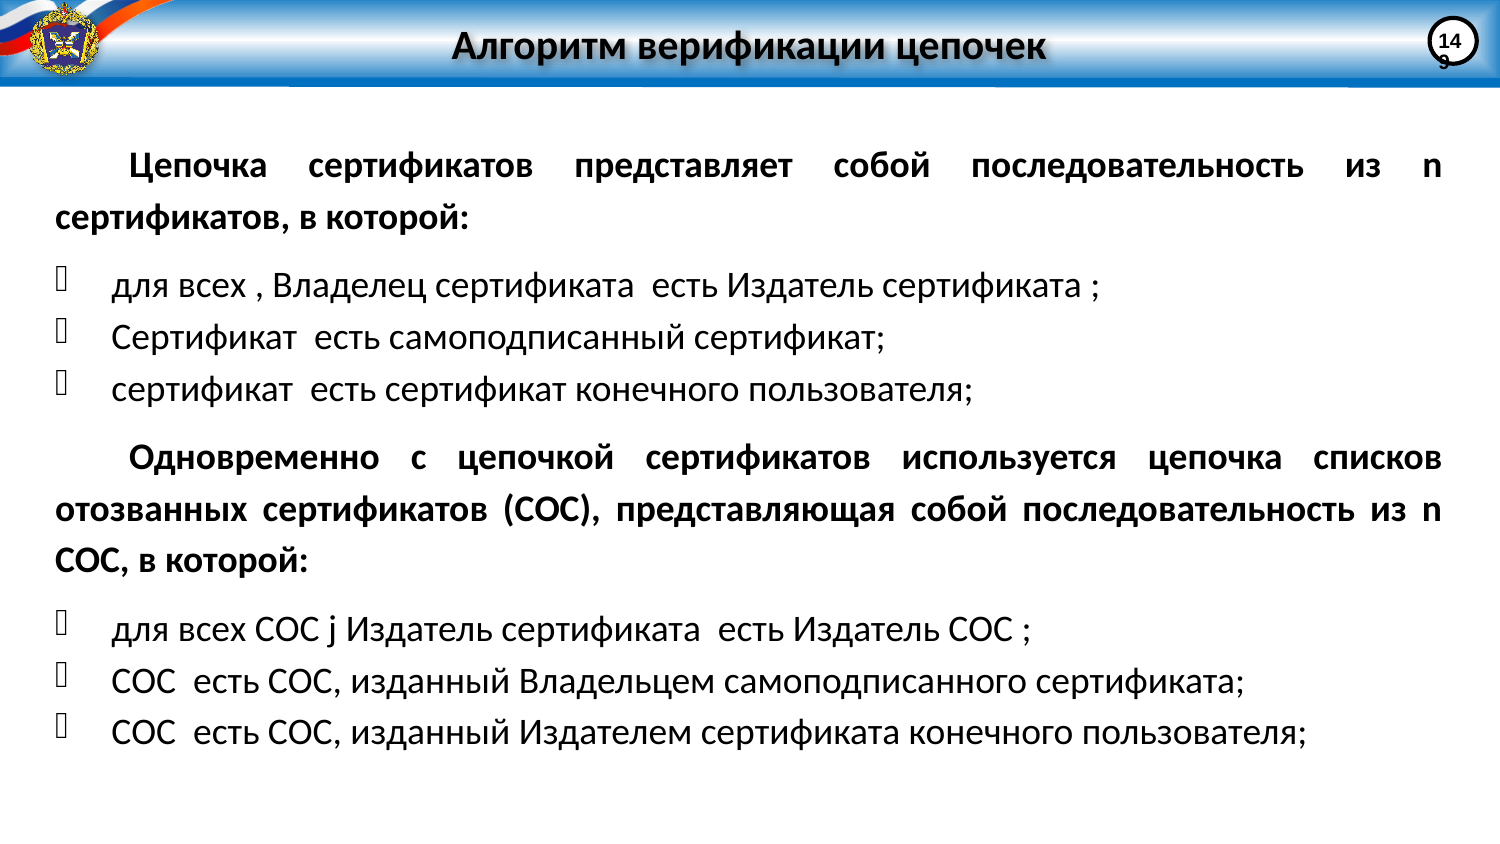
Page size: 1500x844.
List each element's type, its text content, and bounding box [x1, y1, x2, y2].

title Алгоритм верификации цепочек [0, 0, 1499, 127]
slide_number 149 [1423, 12, 1483, 68]
